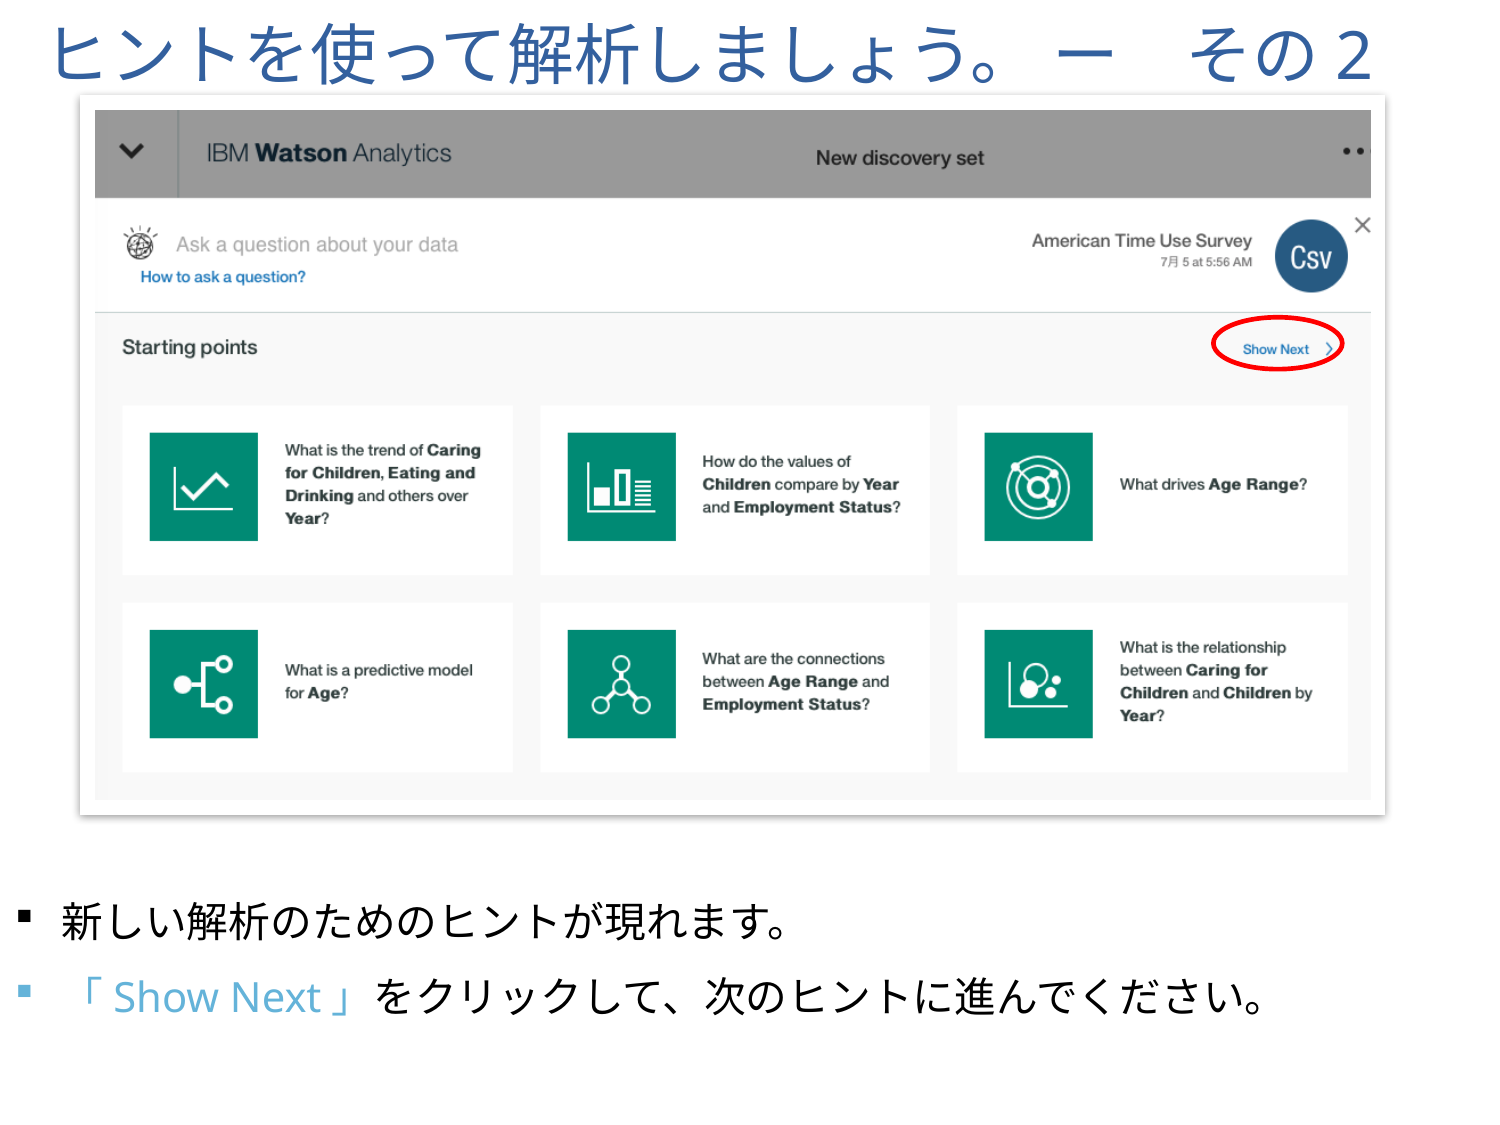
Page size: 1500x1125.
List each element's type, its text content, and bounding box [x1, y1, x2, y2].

text_box 新しい解析のためのヒントが現れます。 「Show Next」をクリックして、次のヒントに進んでください。 [0, 863, 1471, 1029]
picture [94, 109, 1371, 801]
text_box ヒントを使って解析しましょう。 ー その2 [28, 5, 1500, 150]
